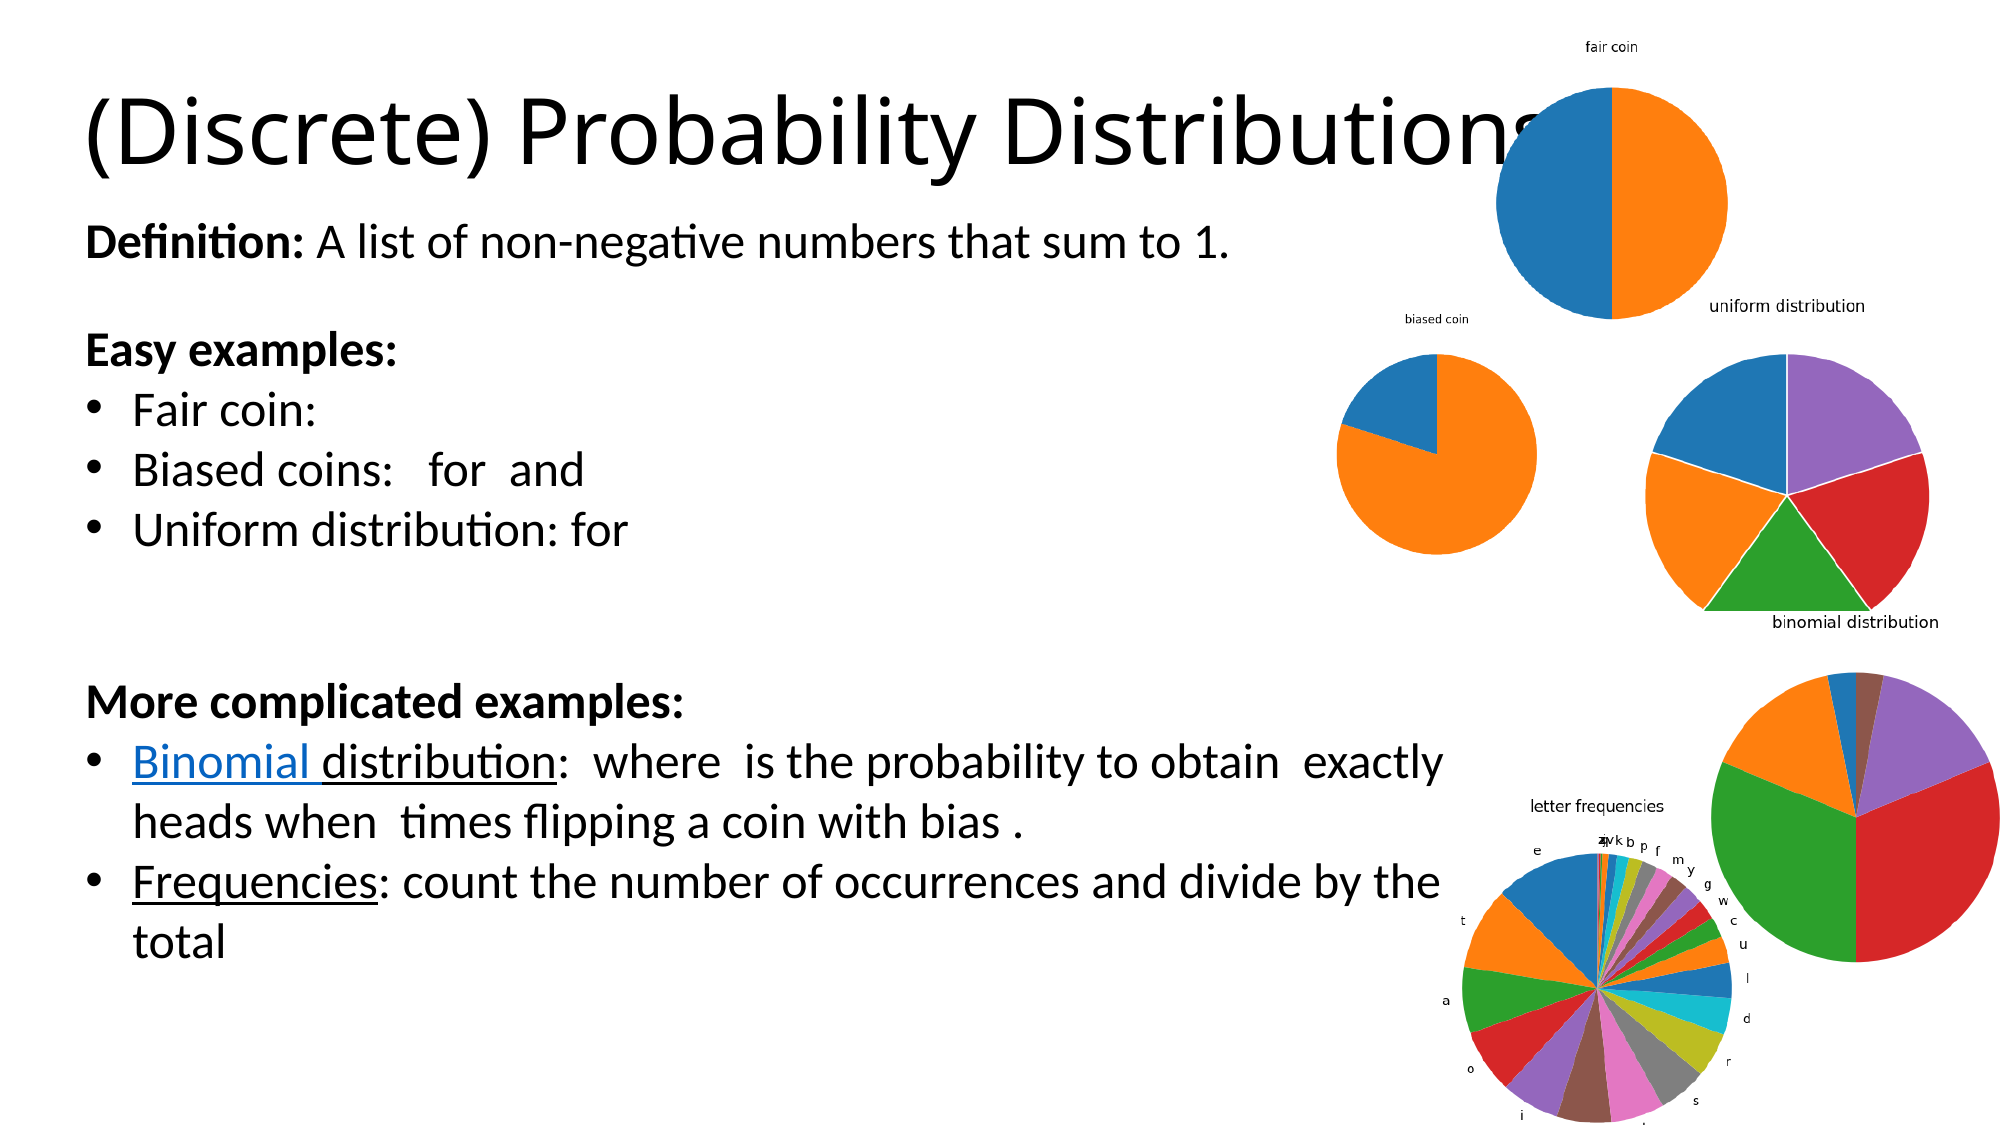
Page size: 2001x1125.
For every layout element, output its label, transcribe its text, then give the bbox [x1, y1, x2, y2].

title (Discrete) Probability Distributions [70, 26, 1355, 201]
text_box Definition: A list of non-negative numbers that sum to 1. [70, 201, 1355, 277]
picture [1214, 13, 2001, 1125]
